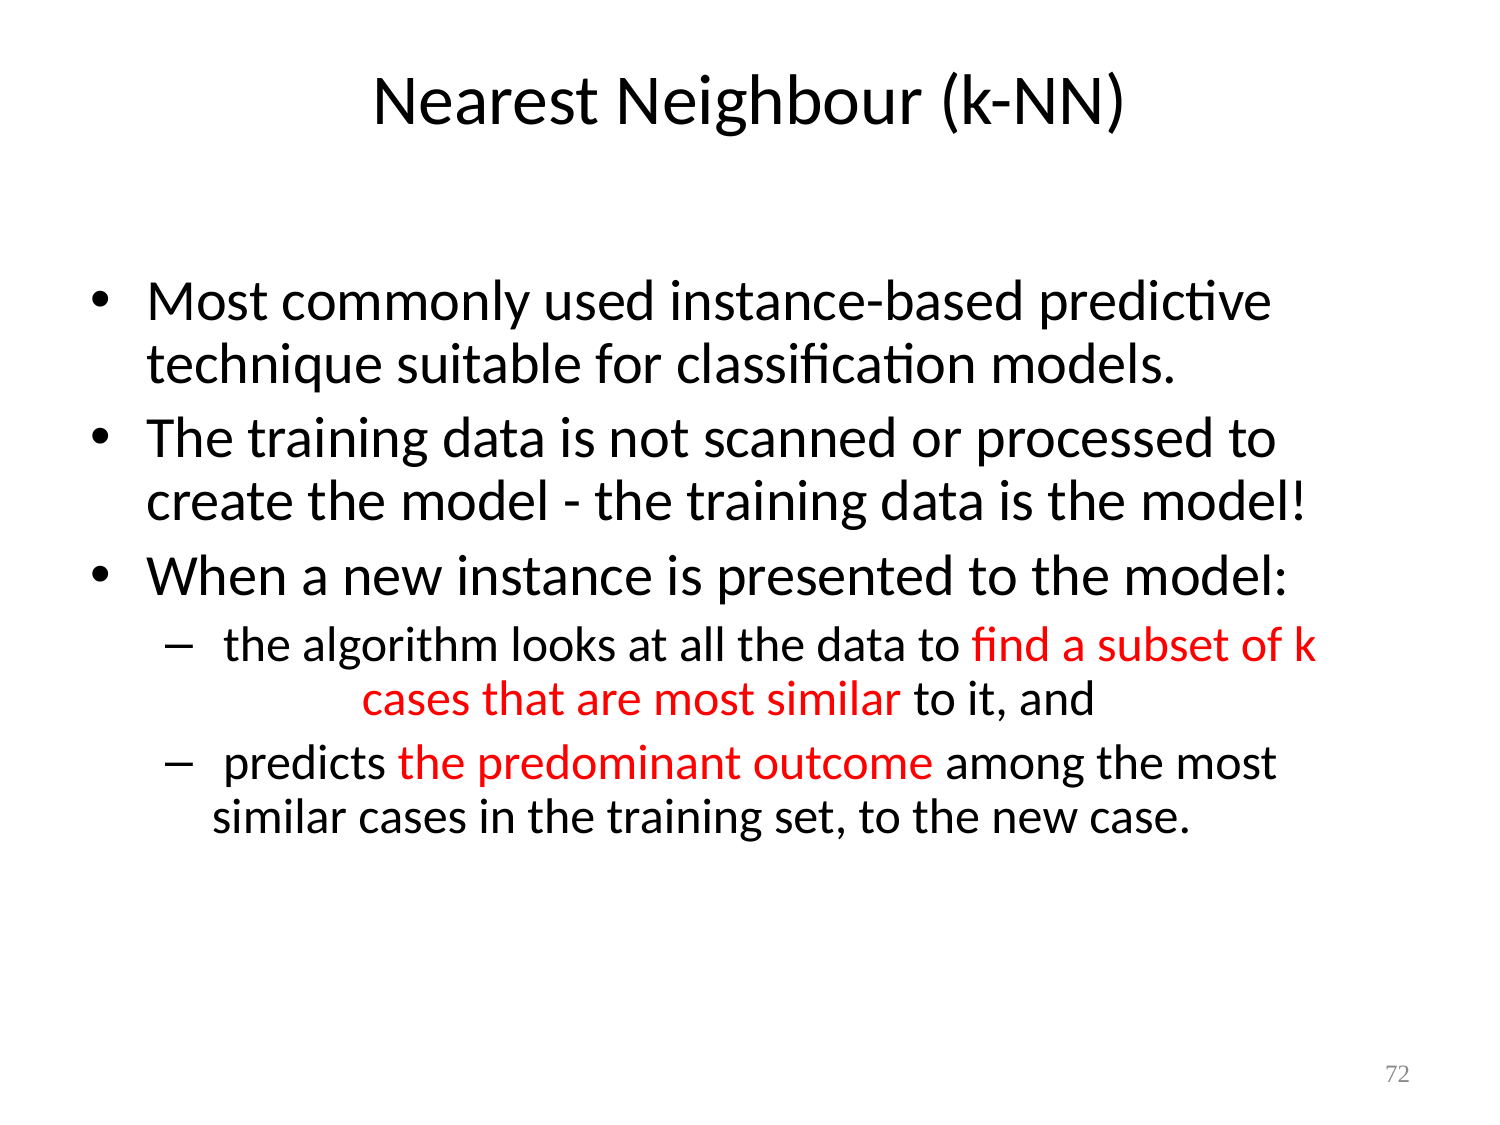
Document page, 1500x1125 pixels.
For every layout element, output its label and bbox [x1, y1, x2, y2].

title [75, 45, 1425, 233]
slide_number [1074, 1042, 1425, 1103]
list [75, 262, 1425, 1005]
